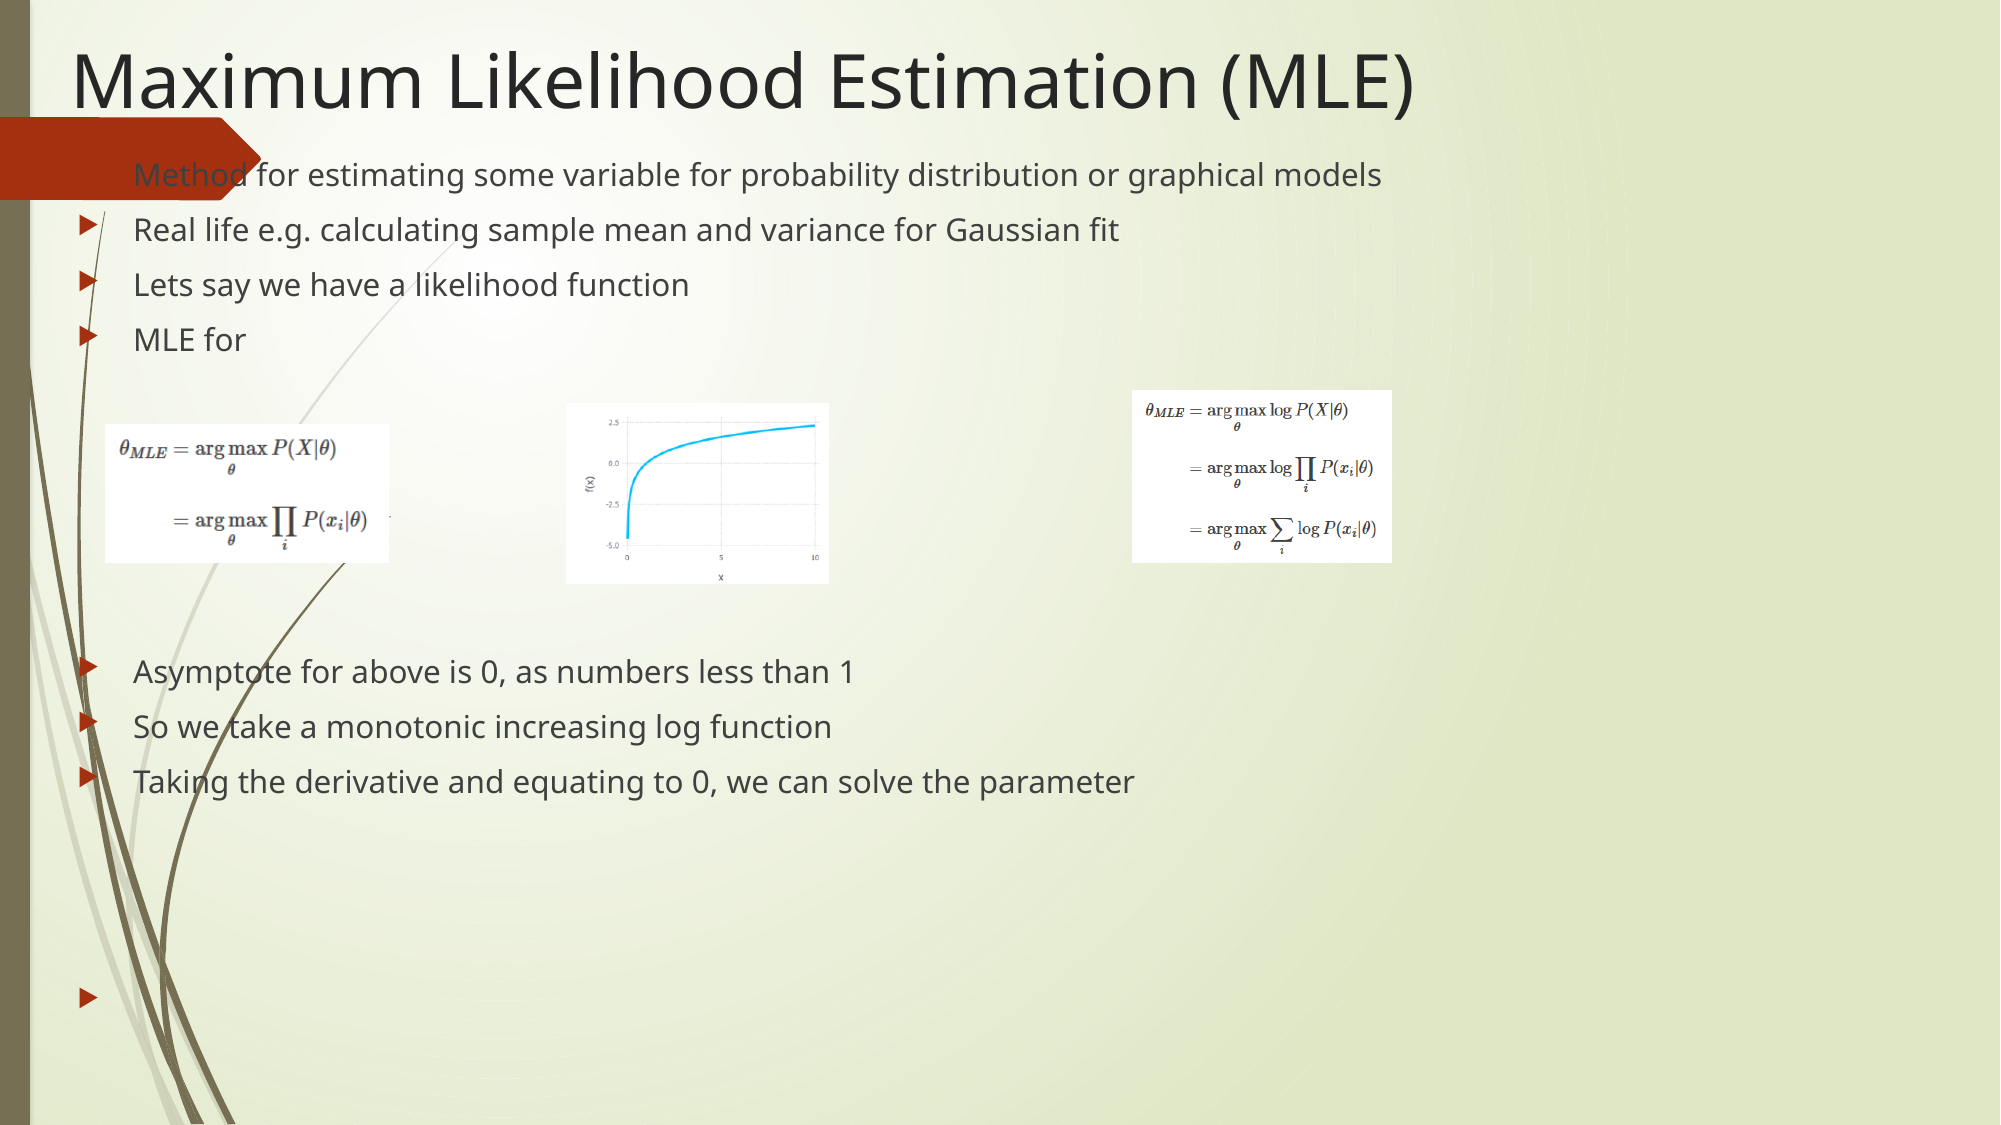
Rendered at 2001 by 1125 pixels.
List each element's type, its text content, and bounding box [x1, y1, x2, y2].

text_box Method for estimating some variable for probability distribution or graphical models Real life e.g. calculating sample mean and variance for Gaussian fit Lets say we have a likelihood function MLE for Asymptote for above is 0, as numbers less than 1 So we take a monotonic increasing log function Taking the derivative and equating to 0, we can solve the parameter [62, 147, 1433, 1033]
picture [566, 403, 829, 585]
picture [104, 424, 390, 563]
title Maximum Likelihood Estimation (MLE) [55, 25, 1466, 134]
picture [1131, 389, 1393, 563]
